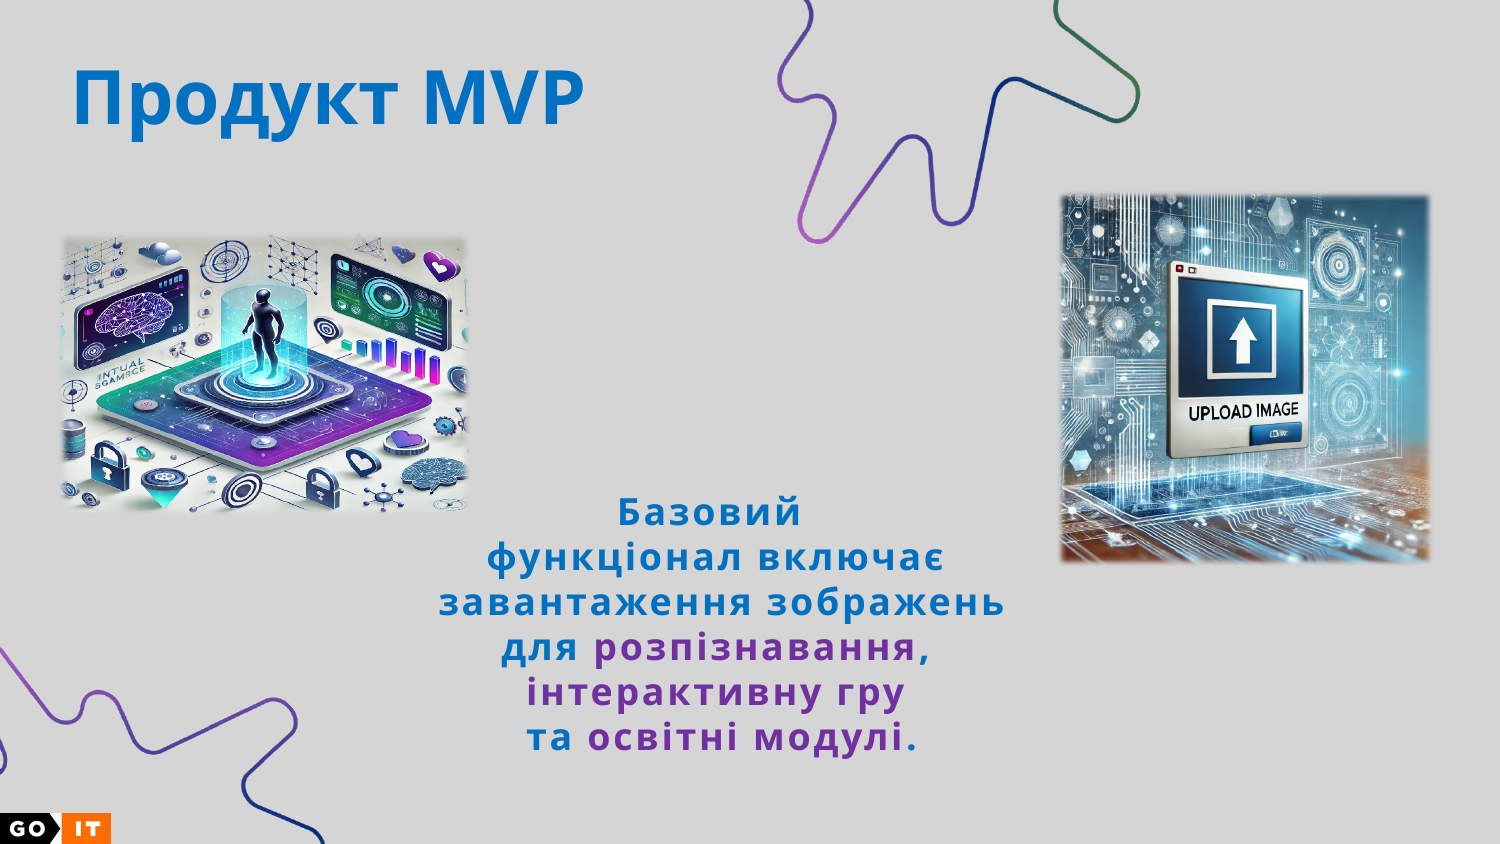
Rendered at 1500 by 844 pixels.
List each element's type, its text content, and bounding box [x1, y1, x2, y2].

picture [0, 232, 471, 844]
text_box Базовий функціонал включає завантаження зображень для розпізнавання, інтерактивну гру та освітні модулі. [410, 480, 1020, 766]
text_box Продукт MVP [55, 41, 602, 147]
picture [607, 0, 1435, 568]
